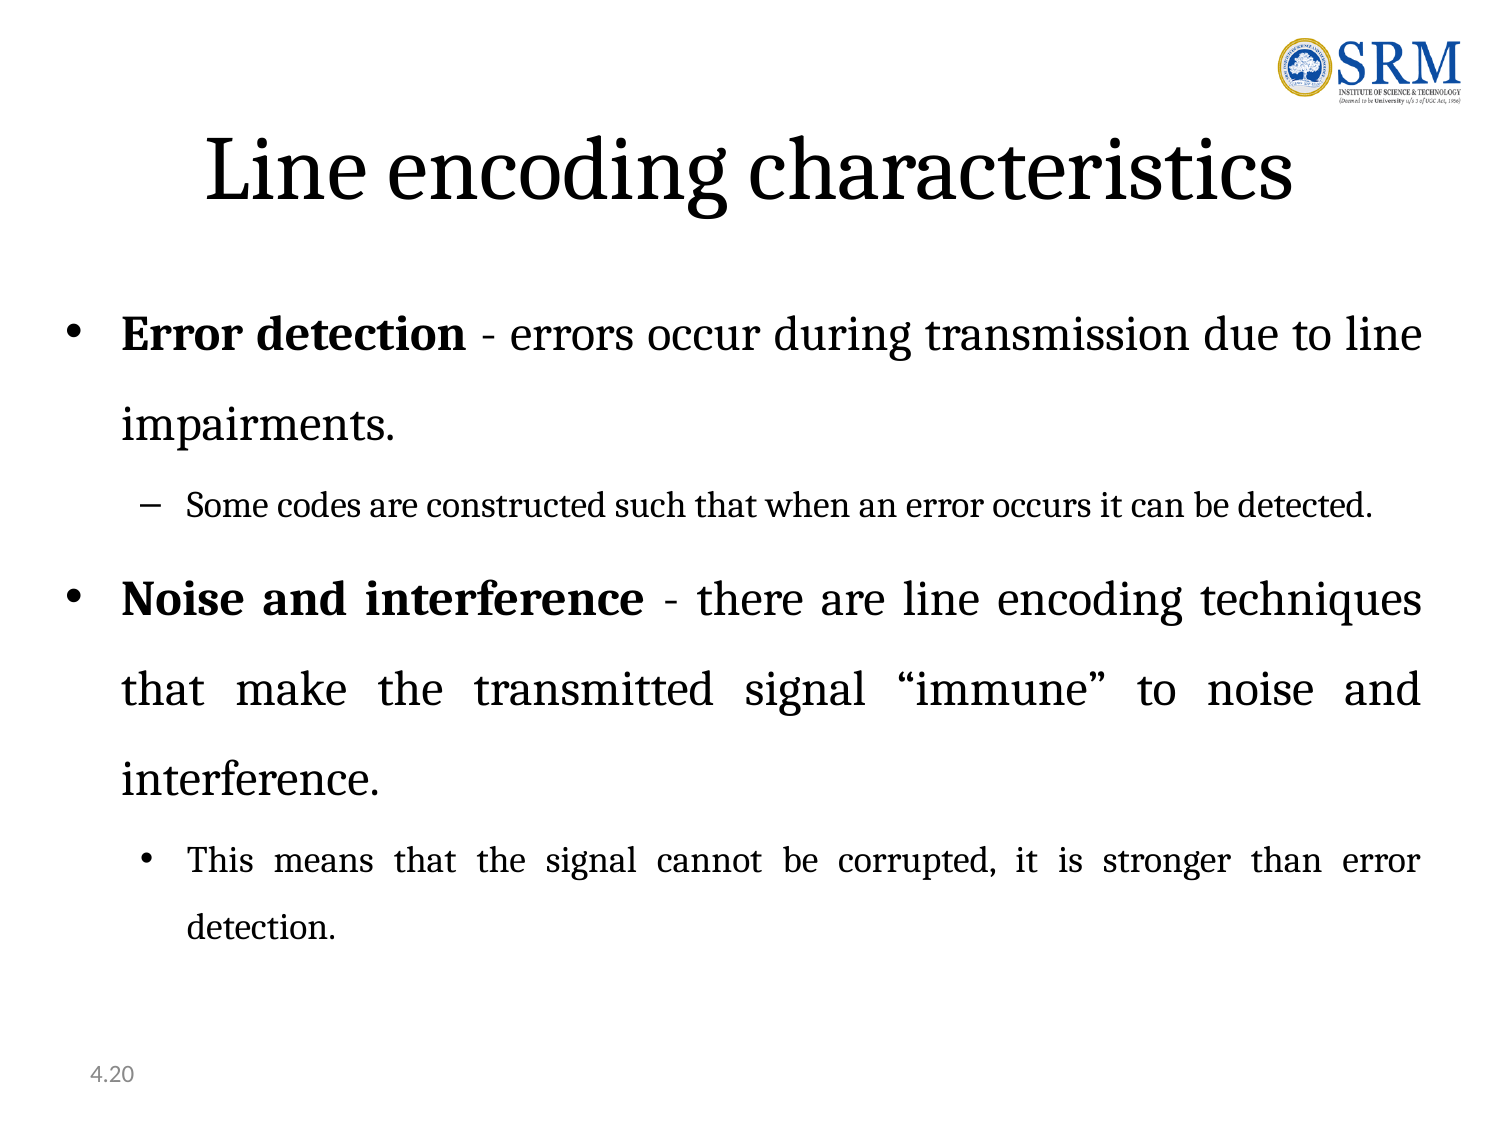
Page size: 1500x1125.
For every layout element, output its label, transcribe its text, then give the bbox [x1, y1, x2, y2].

list Error detection - errors occur during transmission due to line impairments. Some codes are constructed such that when an error occurs it can be detected. Noise and interference - there are line encoding techniques that make the transmitted signal “immune” to noise and interference. This means that the signal cannot be corrupted, it is stronger than error detection. [49, 262, 1438, 938]
title Line encoding characteristics [112, 99, 1388, 262]
slide_number 4.20 [75, 1042, 425, 1103]
picture [1275, 25, 1466, 113]
